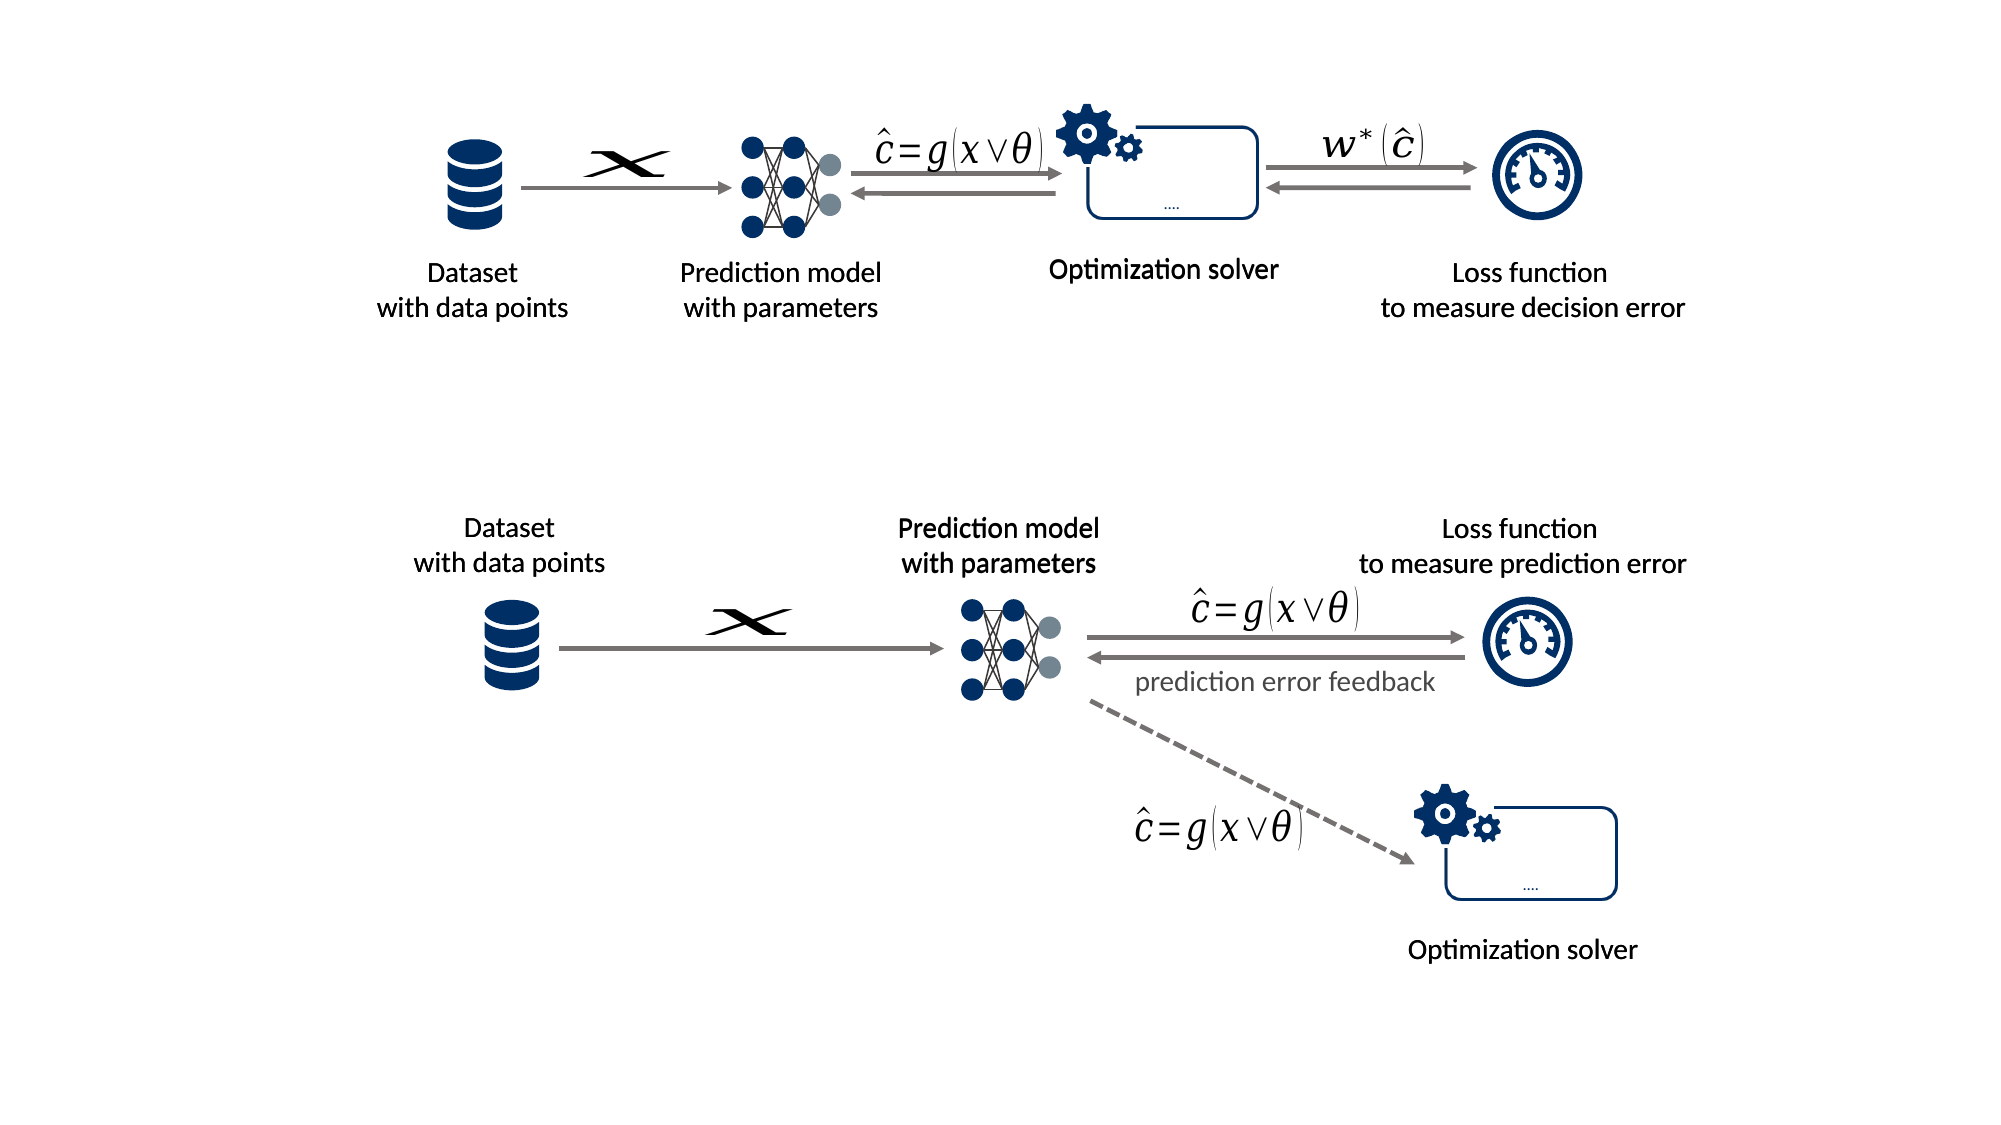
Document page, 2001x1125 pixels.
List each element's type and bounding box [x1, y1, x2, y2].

text_box [316, 98, 1719, 347]
text_box [339, 500, 1719, 1027]
